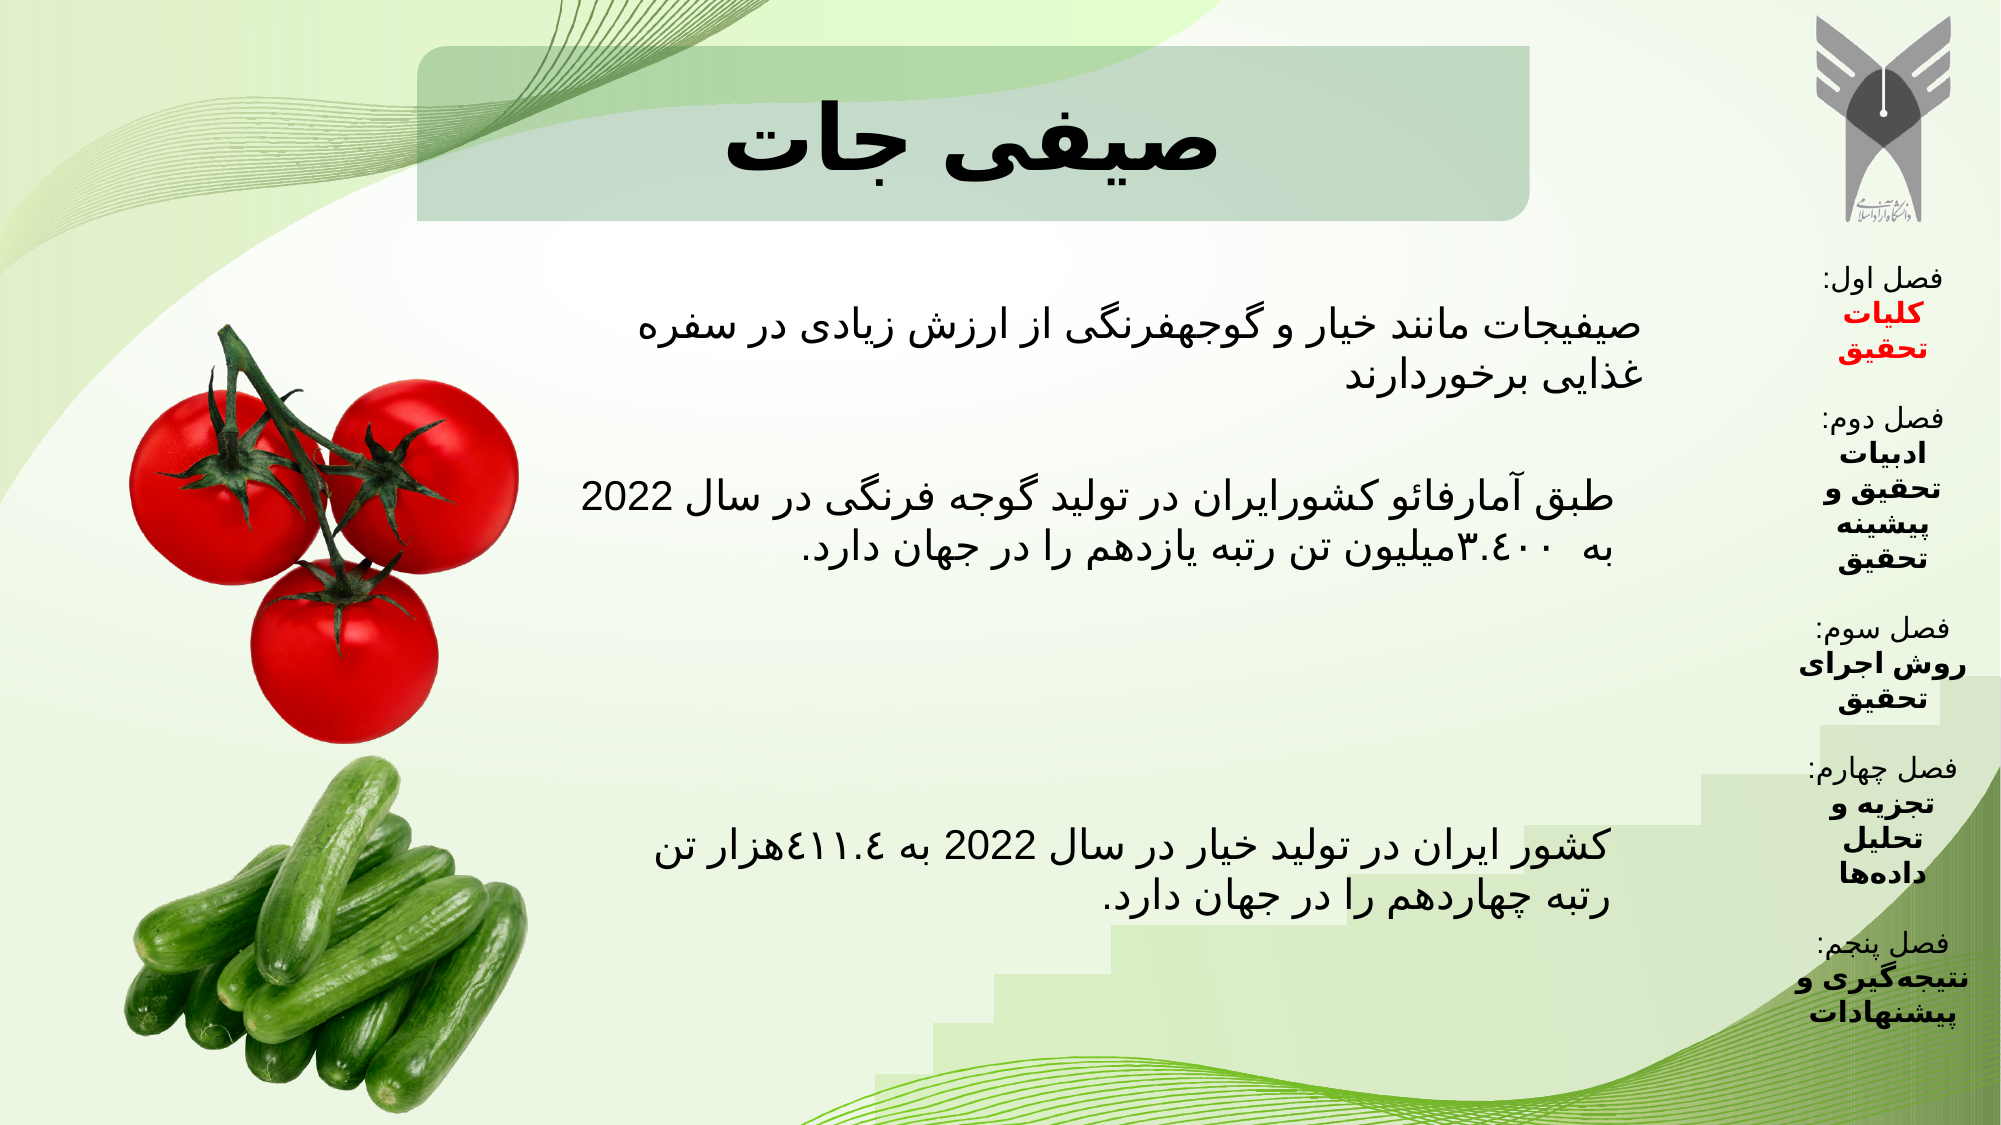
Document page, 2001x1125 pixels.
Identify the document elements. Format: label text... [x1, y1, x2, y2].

text_box فصل اول: کلیات تحقیق فصل دوم: ادبیات تحقیق و پیشینه تحقیق فصل سوم: روش اجرای تحقیق فصل چهارم: تجزیه و تحلیل داده‌ها فصل پنجم: نتیجه‌گیری و پیشنهادات [1779, 252, 1987, 1037]
text_box صیفی­جات مانند خیار و گوجه­فرنگی از ارزش زیادی در سفره‌ غذایی برخوردارند [556, 289, 1659, 405]
text_box طبق آمارفائو کشورایران در تولید گوجه فرنگی در سال 2022 به ٣.٤٠٠میلیون تن رتبه یازدهم را در جهان دارد. [555, 461, 1630, 577]
picture [81, 324, 556, 1125]
picture [1813, 15, 1952, 222]
text_box صیفی جات [417, 46, 1530, 222]
text_box کشور ایران در تولید خیار در سال 2022 به ٤١١.٤هزار تن رتبه چهاردهم را در جهان دارد. [588, 810, 1627, 925]
